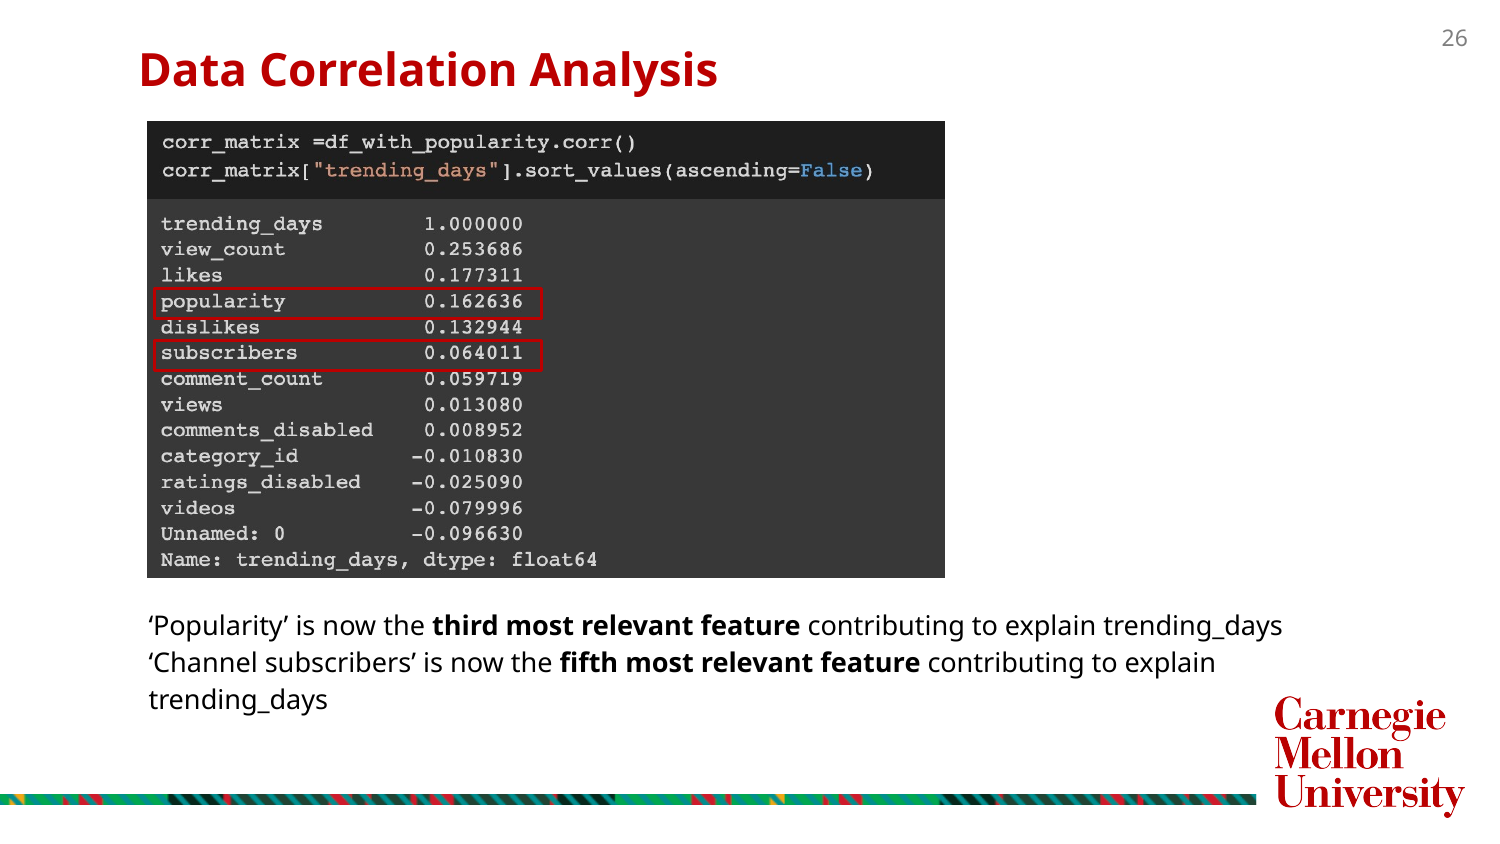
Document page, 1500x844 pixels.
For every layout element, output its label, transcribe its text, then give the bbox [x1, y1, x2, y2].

text_box ‘Popularity’ is now the third most relevant feature contributing to explain trending_days ‘Channel subscribers’ is now the fifth most relevant feature contributing to explain trending_days [133, 588, 1363, 730]
text_box Data Correlation Analysis [123, 25, 969, 111]
picture [0, 794, 1257, 805]
picture [1275, 696, 1465, 818]
picture [147, 121, 945, 579]
